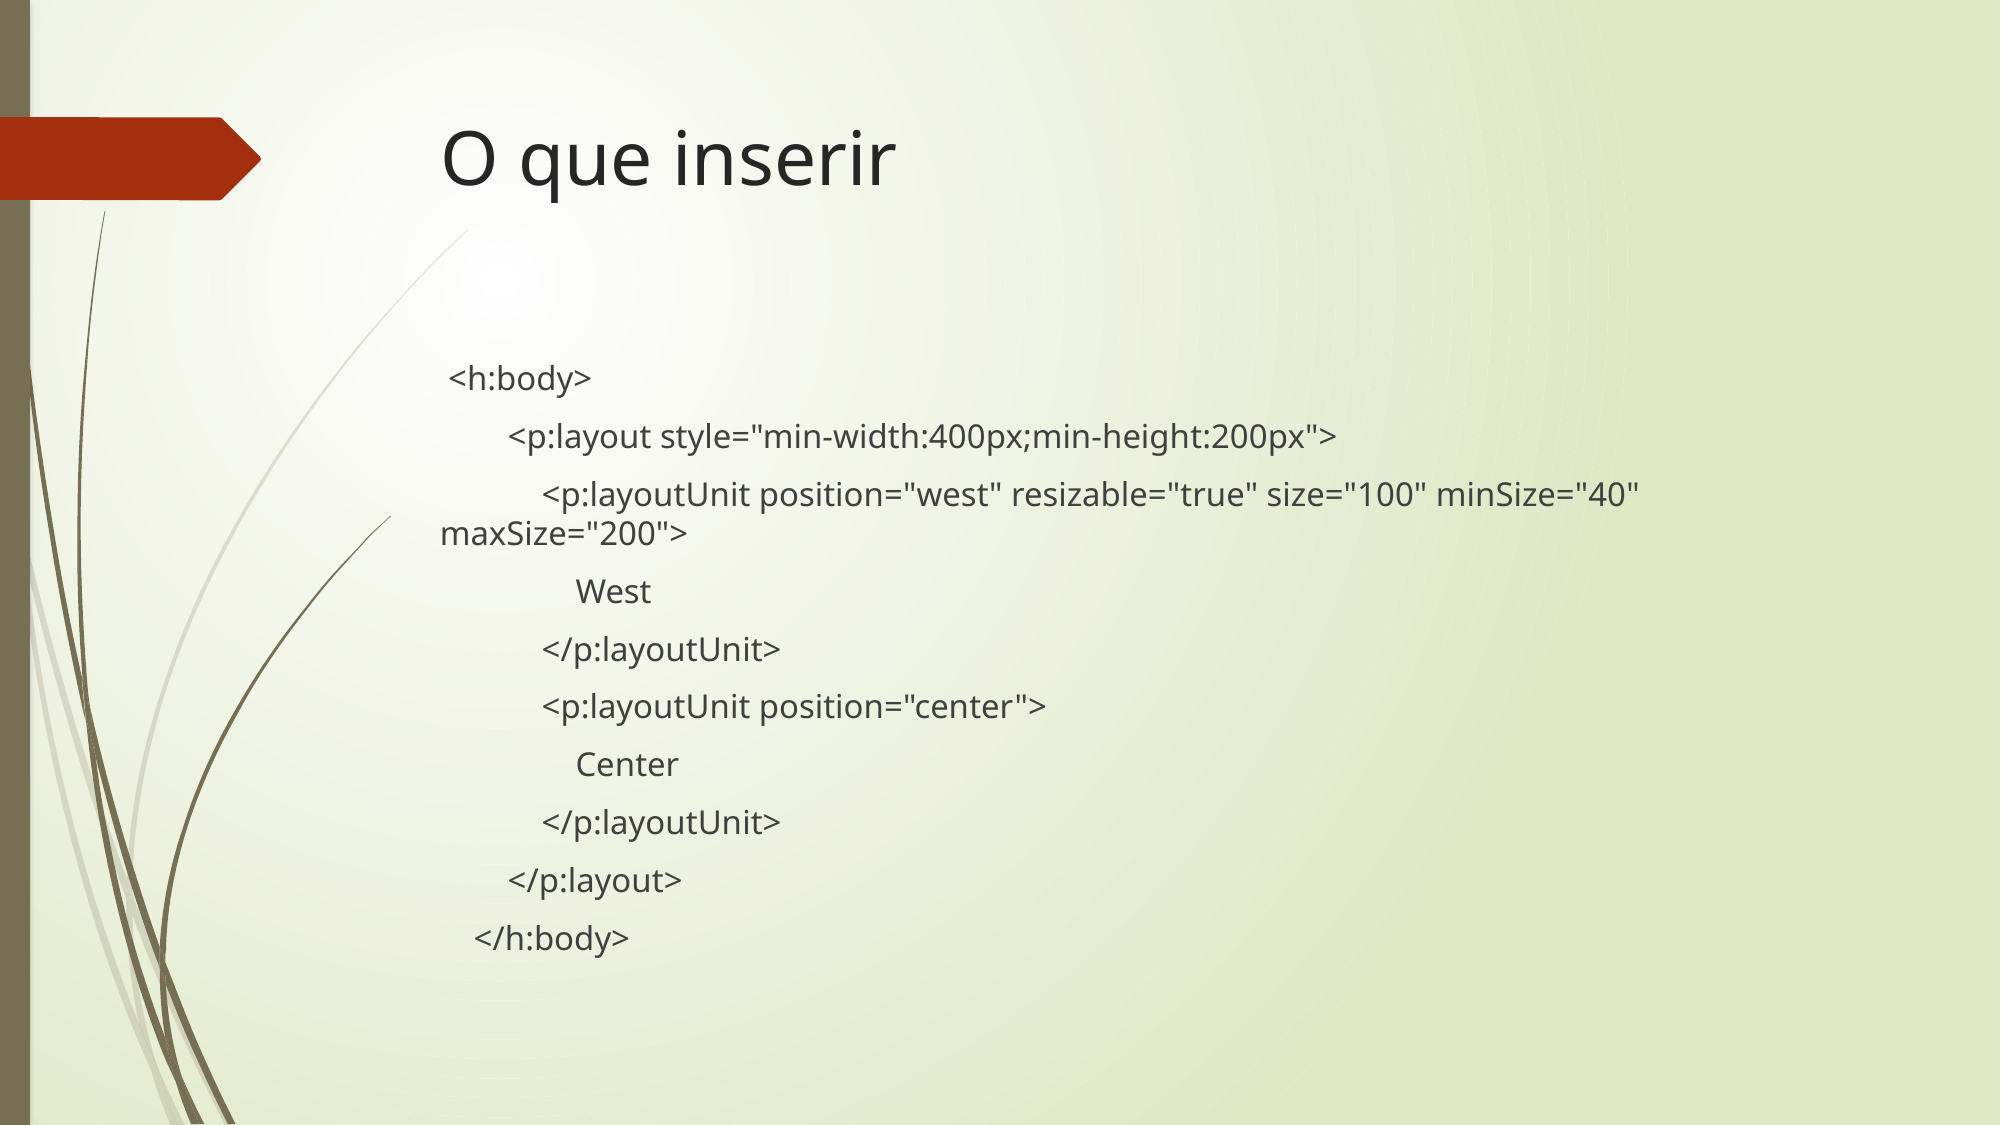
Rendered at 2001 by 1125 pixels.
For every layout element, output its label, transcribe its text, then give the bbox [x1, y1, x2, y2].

list <h:body> <p:layout style="min-width:400px;min-height:200px"> <p:layoutUnit position="west" resizable="true" size="100" minSize="40" maxSize="200"> West </p:layoutUnit> <p:layoutUnit position="center"> Center </p:layoutUnit> </p:layout> </h:body> [424, 350, 1888, 970]
title O que inserir [425, 102, 1888, 313]
